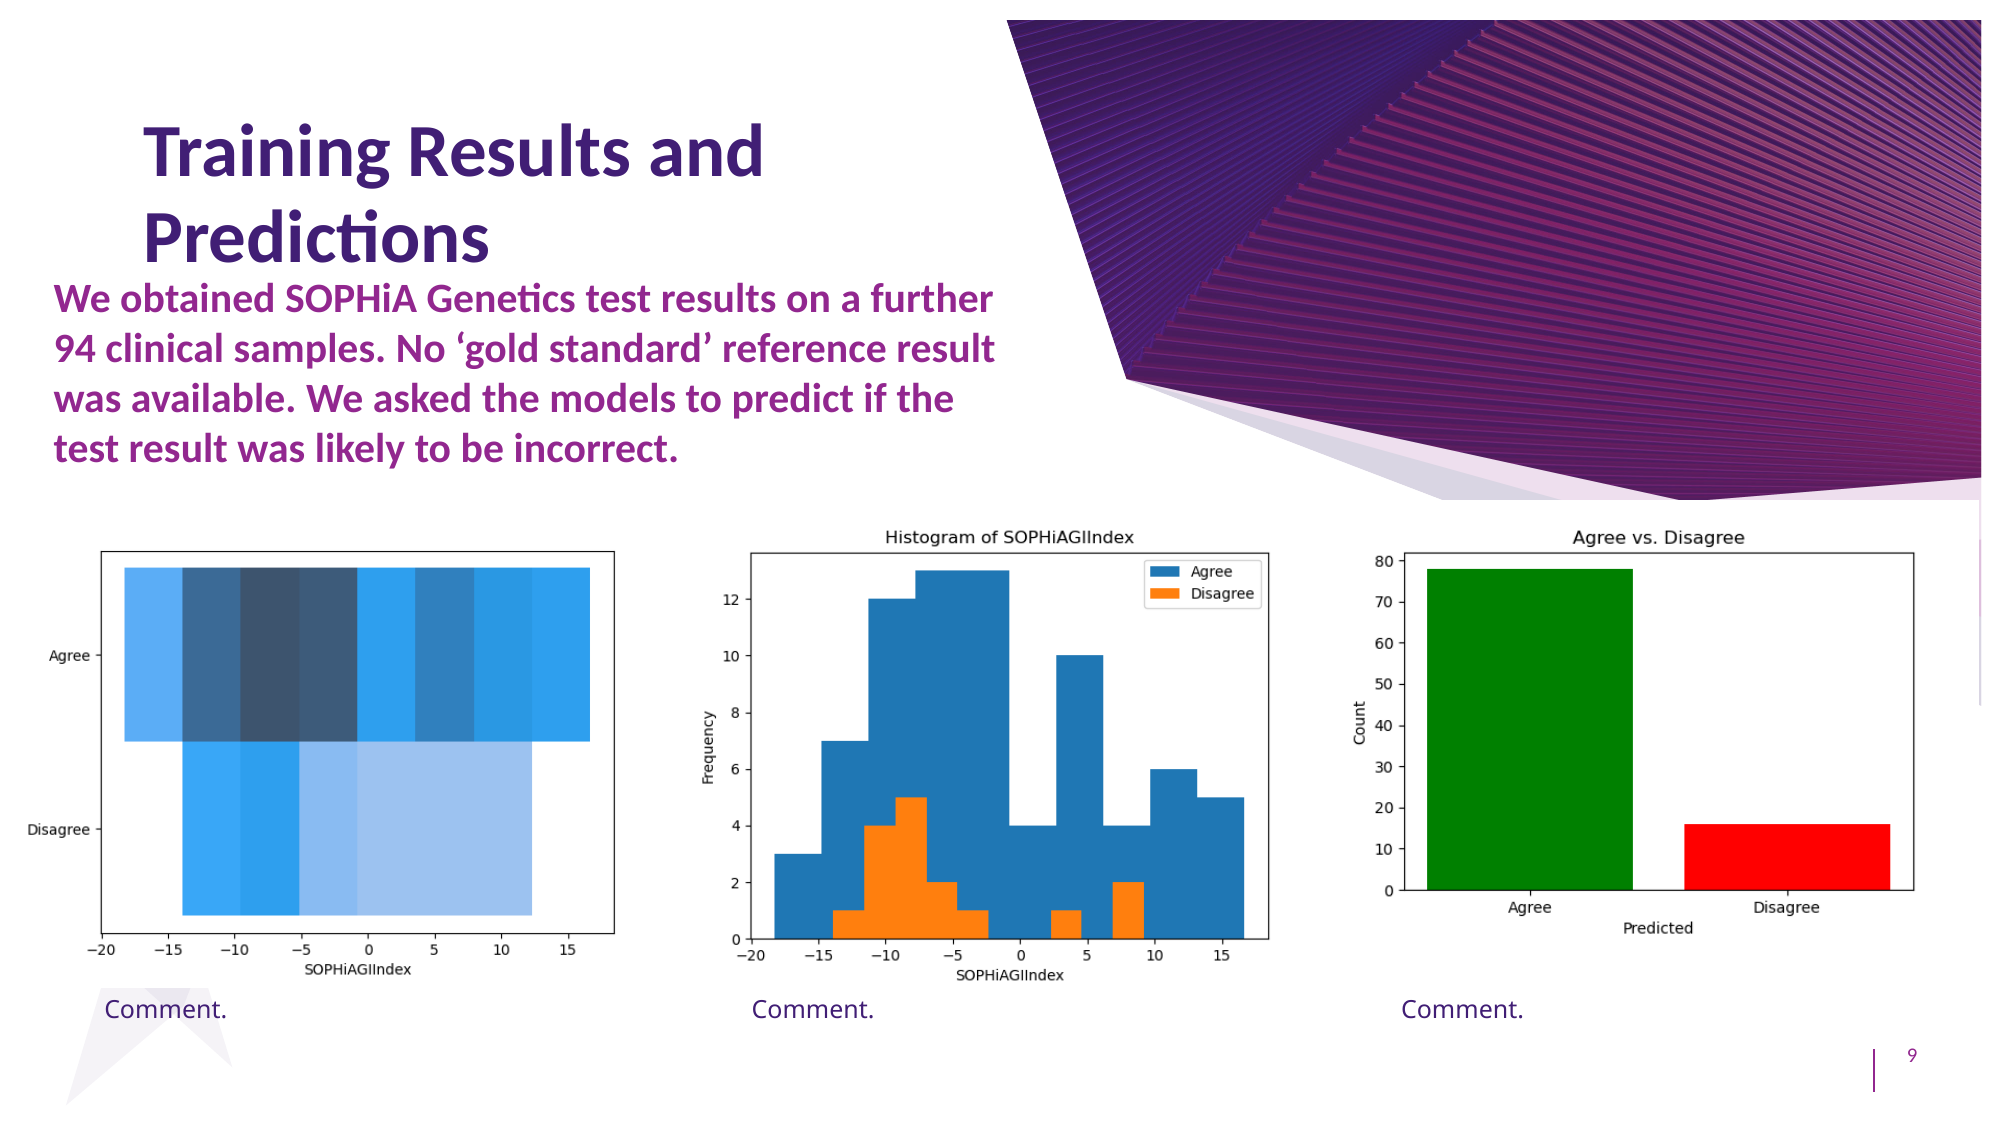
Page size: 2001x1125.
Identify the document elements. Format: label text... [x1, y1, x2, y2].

slide_number 9 [1912, 1034, 1951, 1095]
text_box Comment. [104, 994, 615, 1116]
picture [18, 0, 2001, 994]
list We obtained SOPHiA Genetics test results on a further 94 clinical samples. No ‘gold standard’ reference result was available. We asked the models to predict if the test result was likely to be incorrect. [53, 270, 1000, 466]
text_box Comment. [751, 994, 1263, 1116]
list Training Results and Predictions [143, 105, 981, 270]
text_box Comment. [1400, 994, 1912, 1116]
